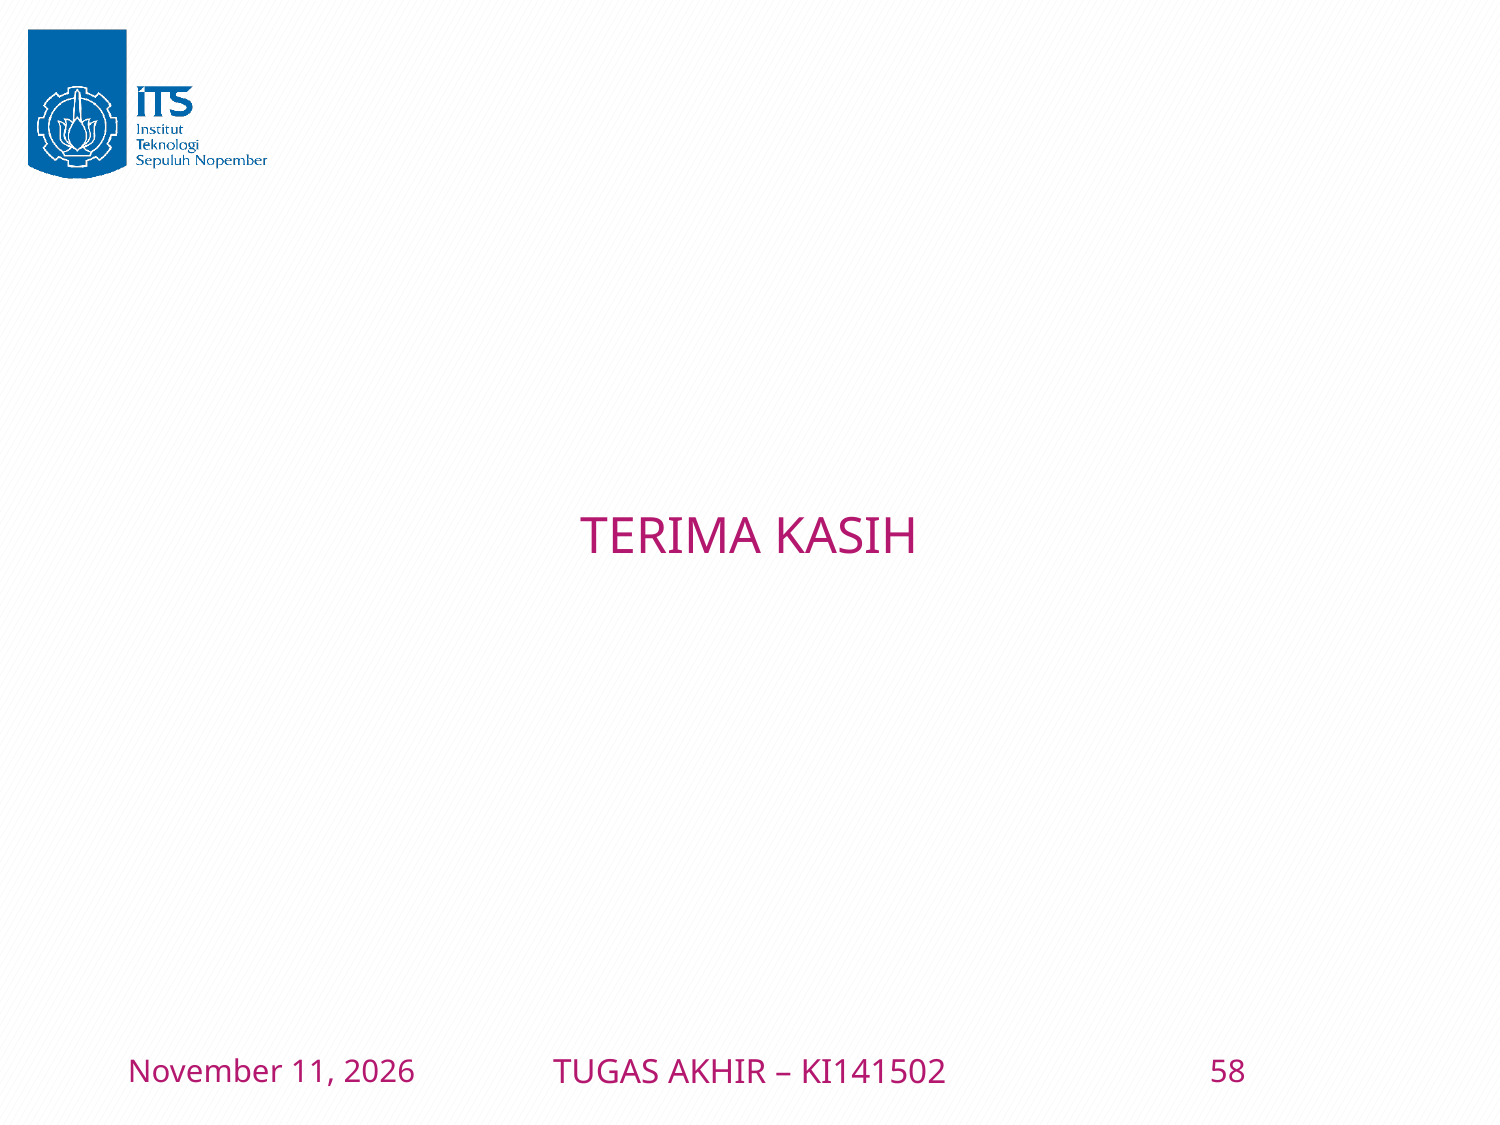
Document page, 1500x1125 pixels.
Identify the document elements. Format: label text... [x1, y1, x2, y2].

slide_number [103, 1042, 441, 1103]
picture [19, 21, 274, 187]
title TERIMA KASIH [103, 428, 1397, 647]
slide_number 58 [1059, 1042, 1397, 1103]
footer TUGAS AKHIR – KI141502 [496, 1042, 1004, 1103]
